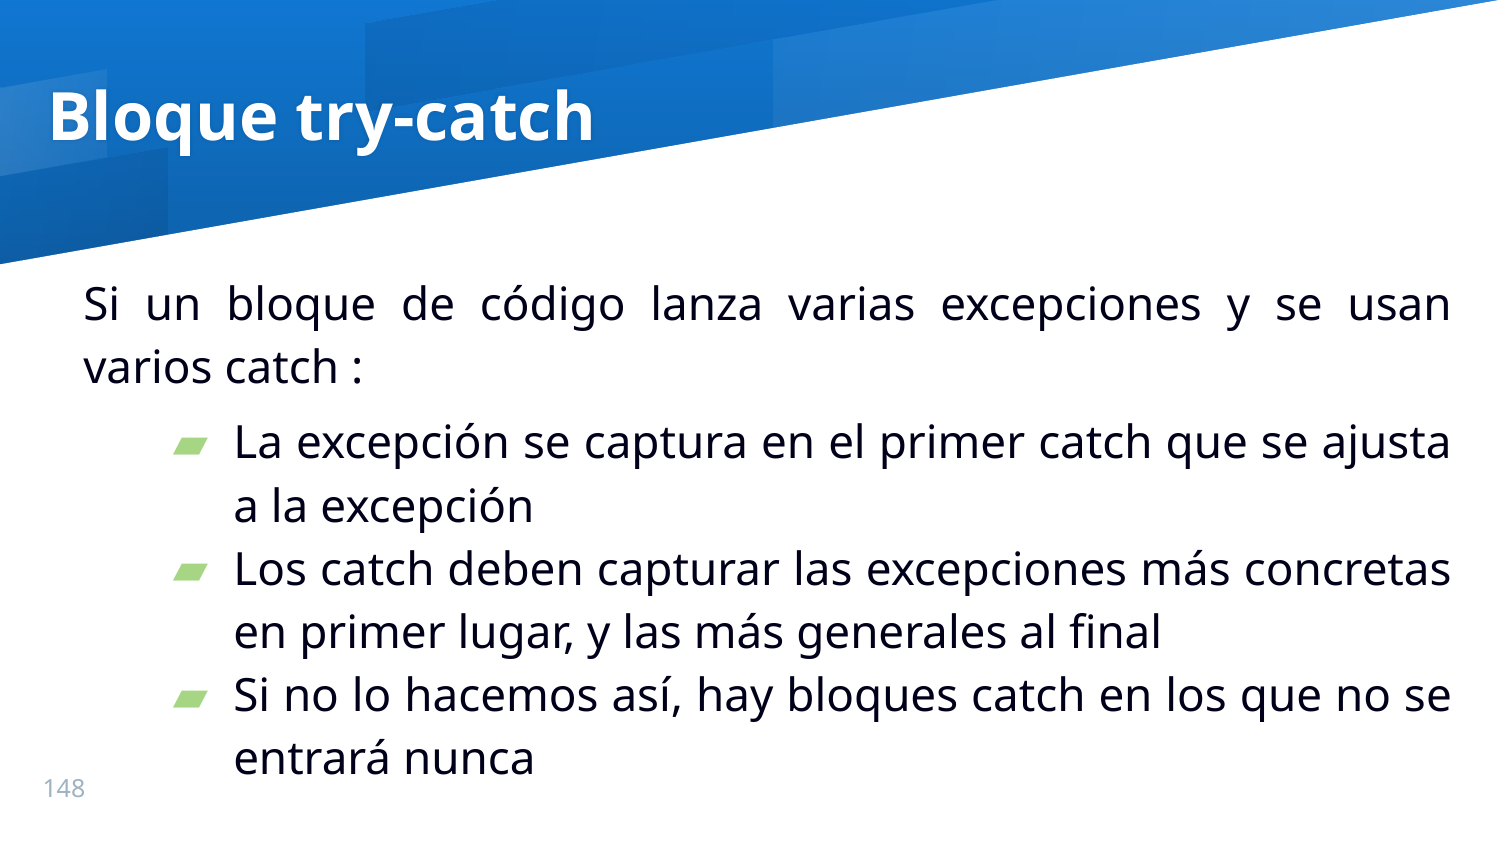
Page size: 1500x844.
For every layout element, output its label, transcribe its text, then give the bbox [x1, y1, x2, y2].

slide_number 148 [42, 766, 122, 807]
list Si un bloque de código lanza varias excepciones y se usan varios catch : La excepción se captura en el primer catch que se ajusta a la excepción Los catch deben capturar las excepciones más concretas en primer lugar, y las más generales al final Si no lo hacemos así, hay bloques catch en los que no se entrará nunca [83, 265, 1453, 744]
title Bloque try-catch [47, 32, 1105, 195]
